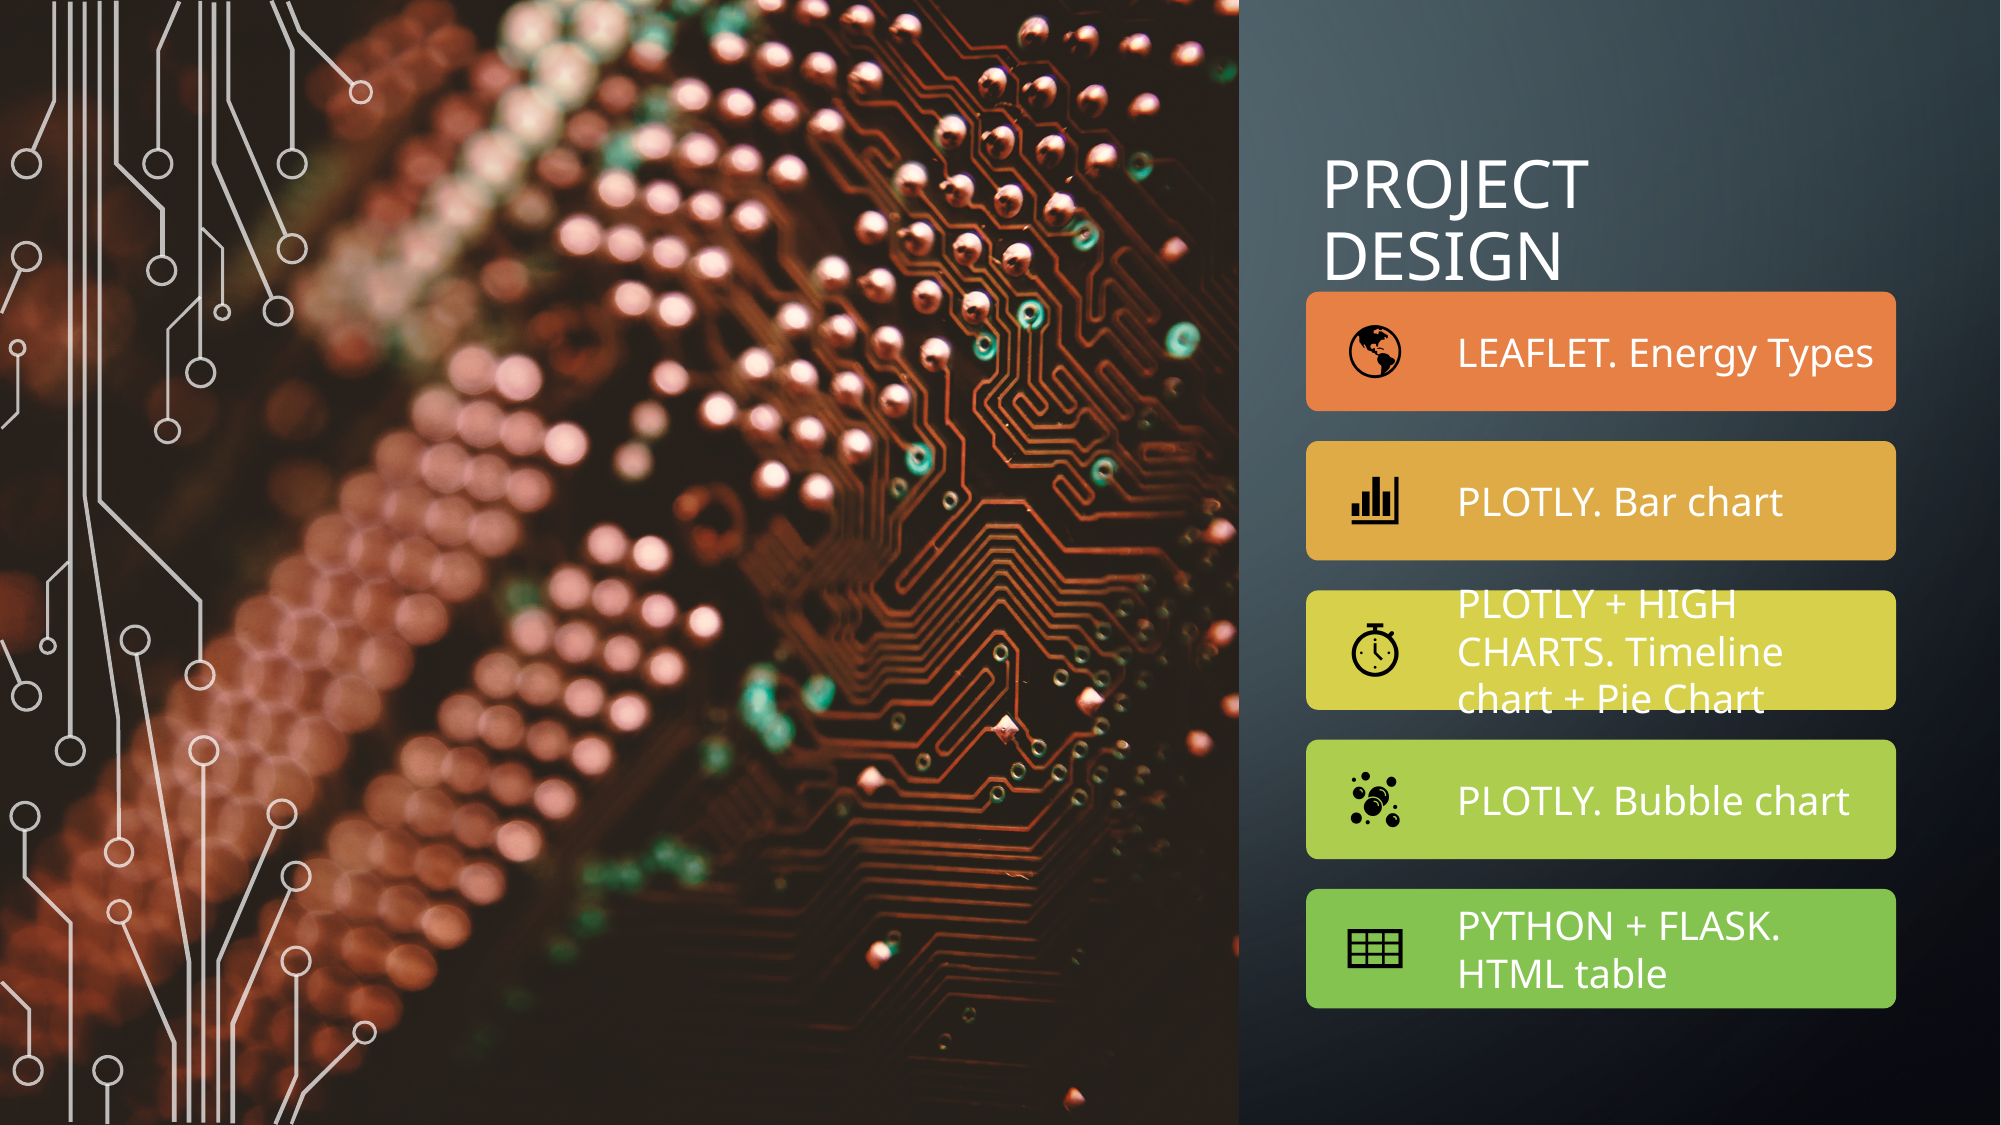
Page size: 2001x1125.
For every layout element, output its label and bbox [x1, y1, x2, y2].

text_box [1240, 0, 2000, 1125]
list [1305, 290, 1897, 1010]
picture [379, 0, 1240, 1125]
text_box [0, 0, 379, 1125]
